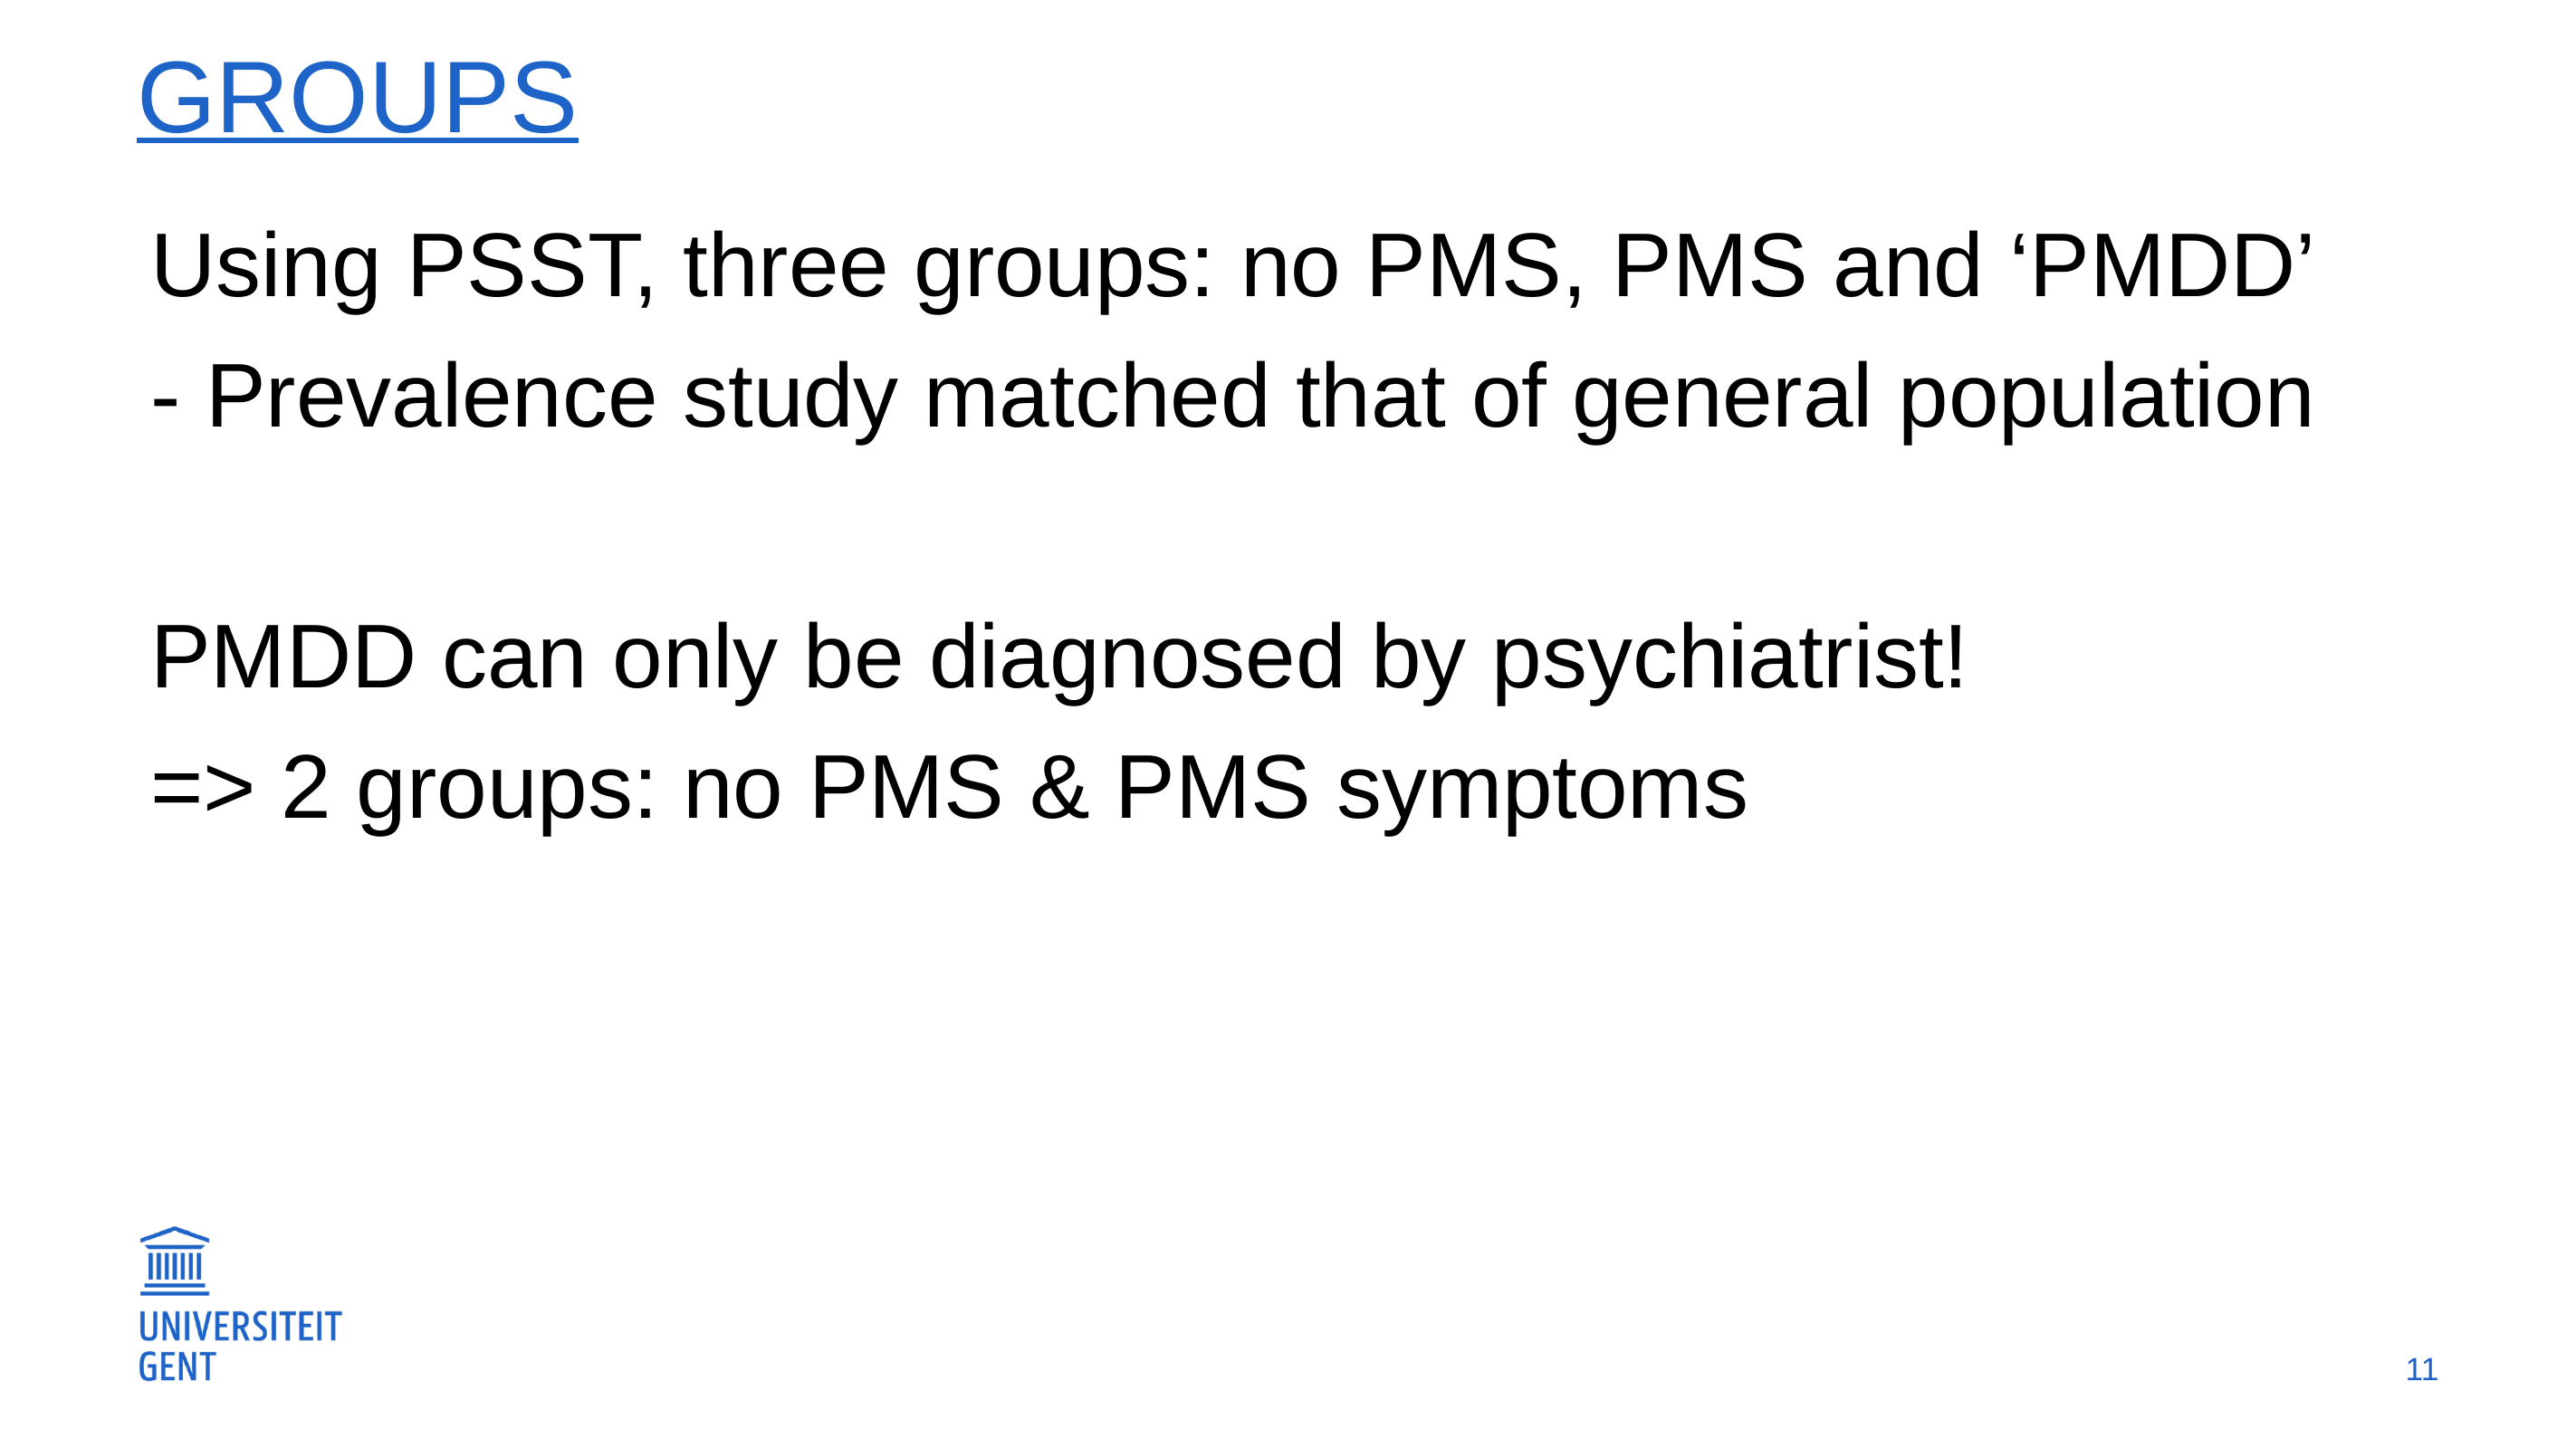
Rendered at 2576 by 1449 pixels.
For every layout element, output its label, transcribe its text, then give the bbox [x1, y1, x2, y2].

list Using PSST, three groups: no PMS, PMS and ‘PMDD’ - Prevalence study matched that of general population PMDD can only be diagnosed by psychiatrist! => 2 groups: no PMS & PMS symptoms [124, 177, 2456, 1173]
title groups [123, 37, 2456, 166]
slide_number 11 [2315, 1329, 2453, 1407]
picture [72, 1174, 415, 1449]
